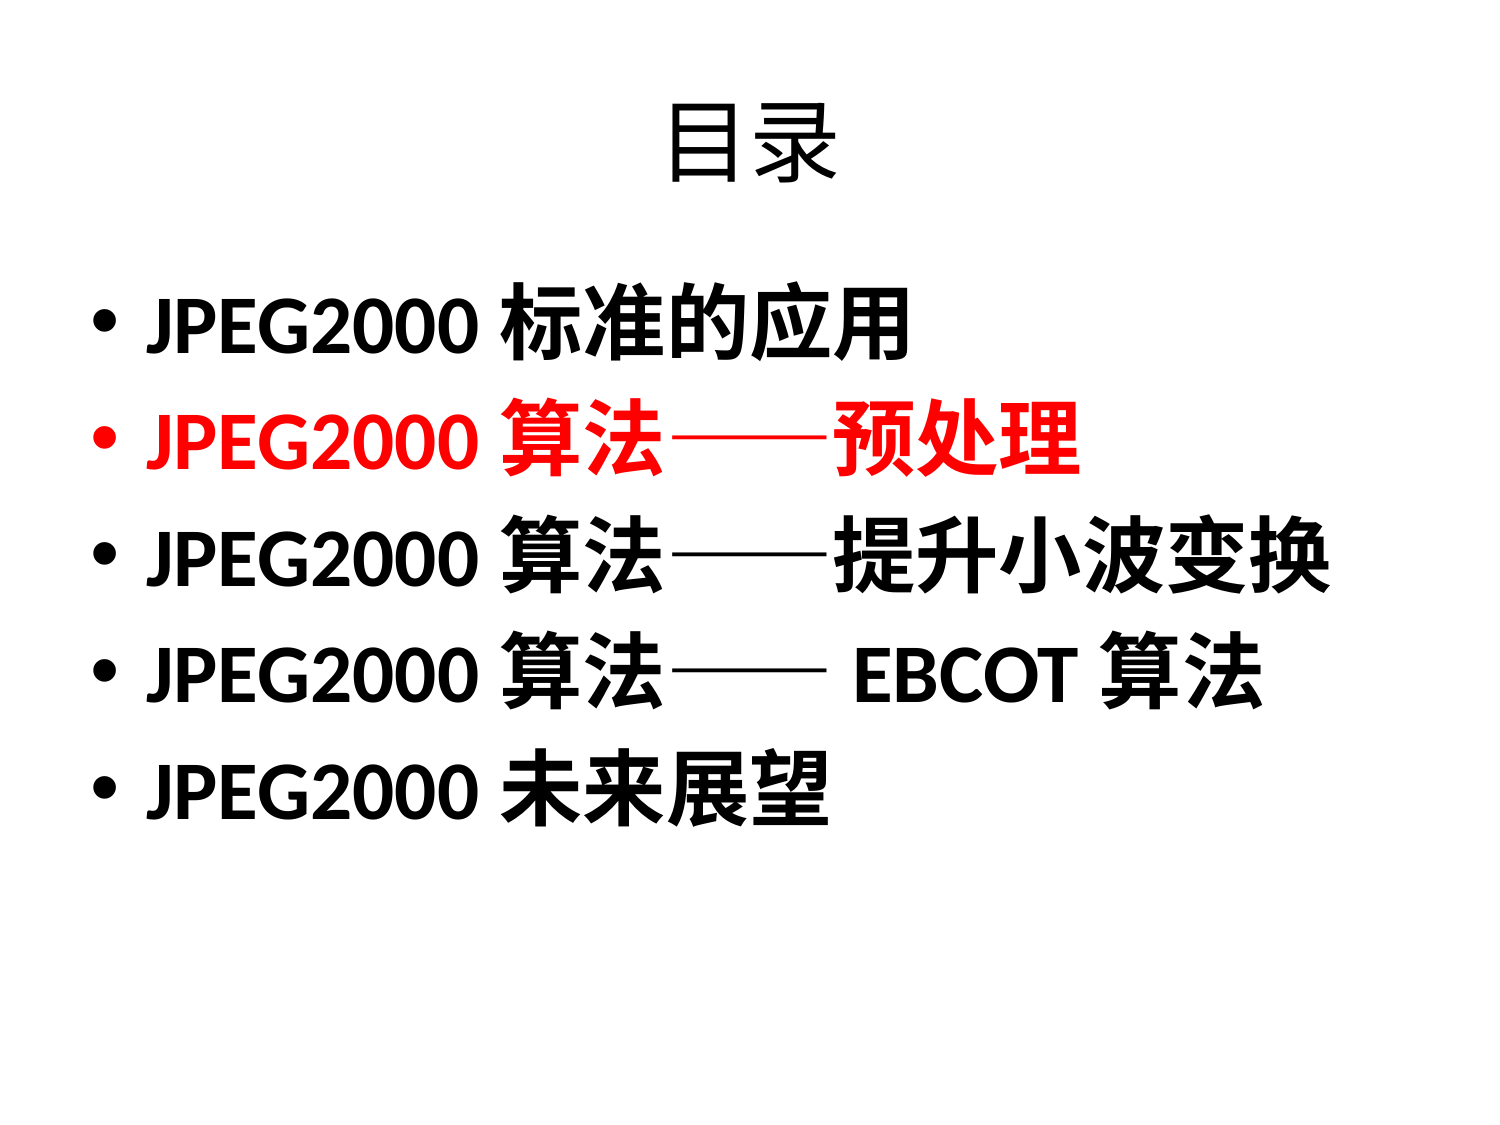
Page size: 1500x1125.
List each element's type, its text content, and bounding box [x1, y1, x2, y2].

list JPEG2000标准的应用 JPEG2000算法——预处理 JPEG2000算法——提升小波变换 JPEG2000算法——EBCOT算法 JPEG2000未来展望 [75, 262, 1425, 1005]
title 目录 [75, 45, 1425, 233]
